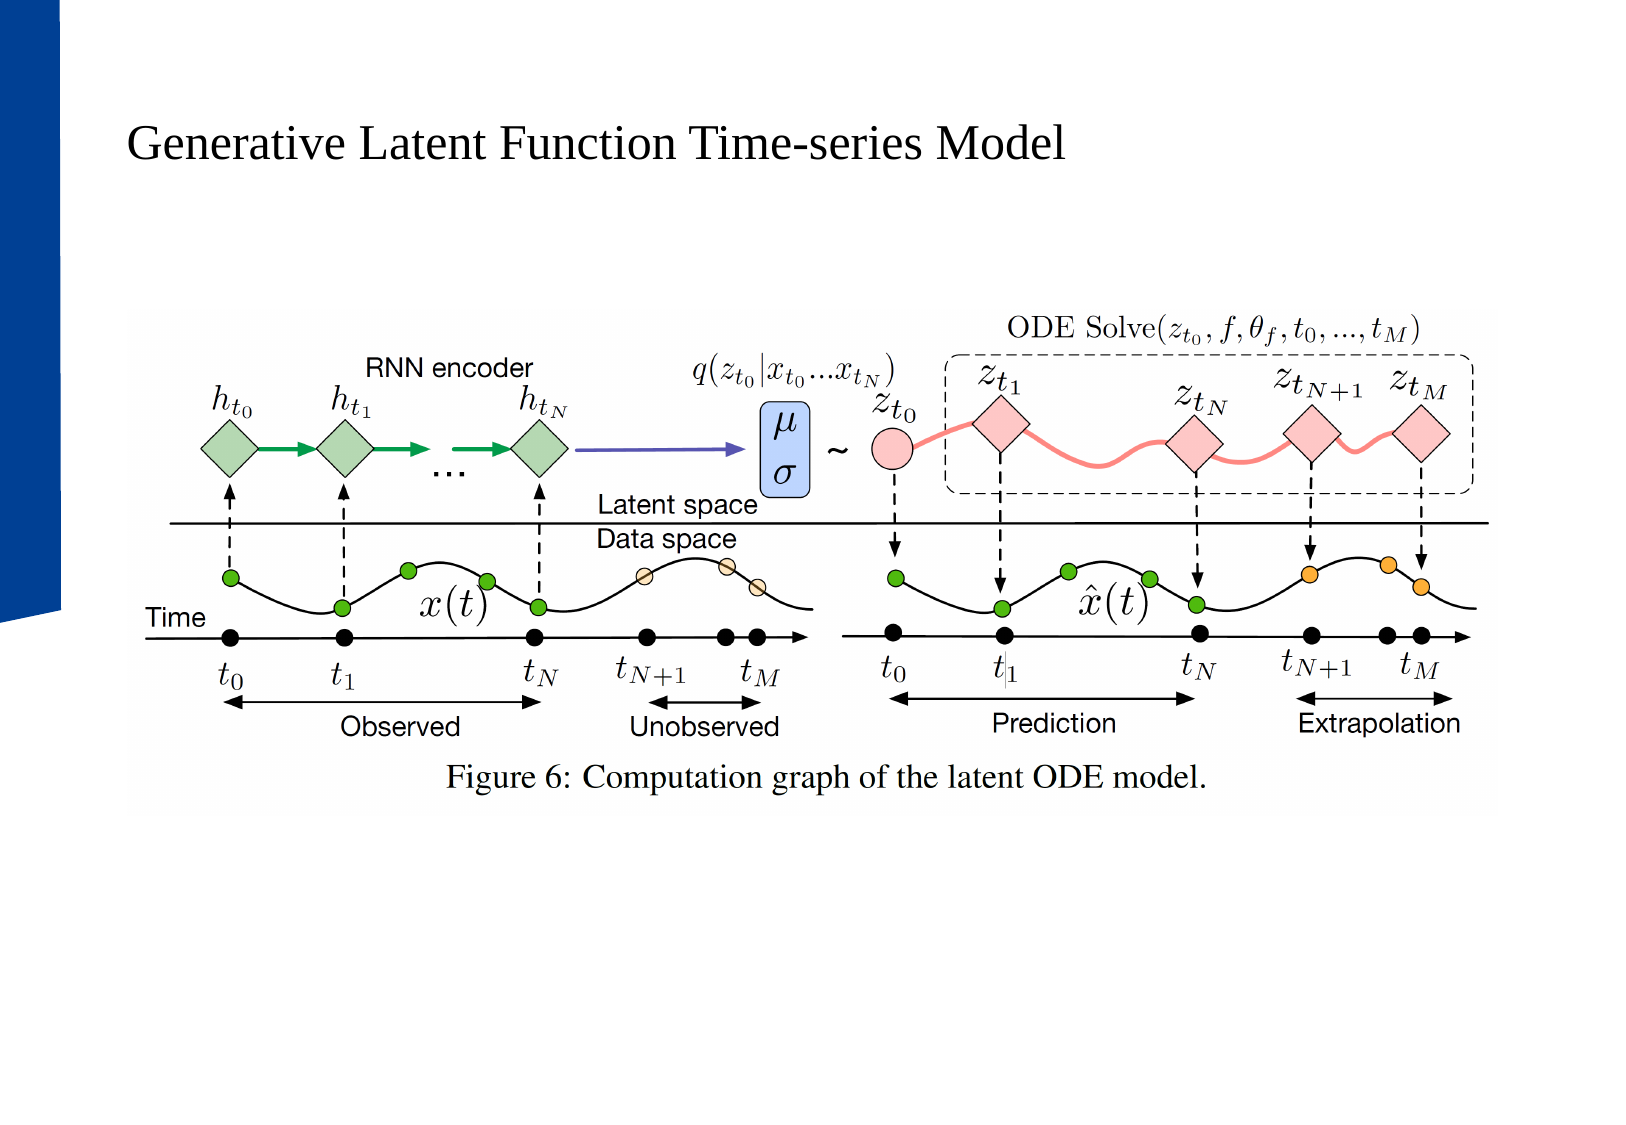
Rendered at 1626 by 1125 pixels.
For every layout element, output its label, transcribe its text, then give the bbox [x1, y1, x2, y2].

picture [127, 309, 1498, 816]
text_box Generative Latent Function Time-series Model [111, 101, 1083, 177]
text_box [0, 0, 64, 625]
